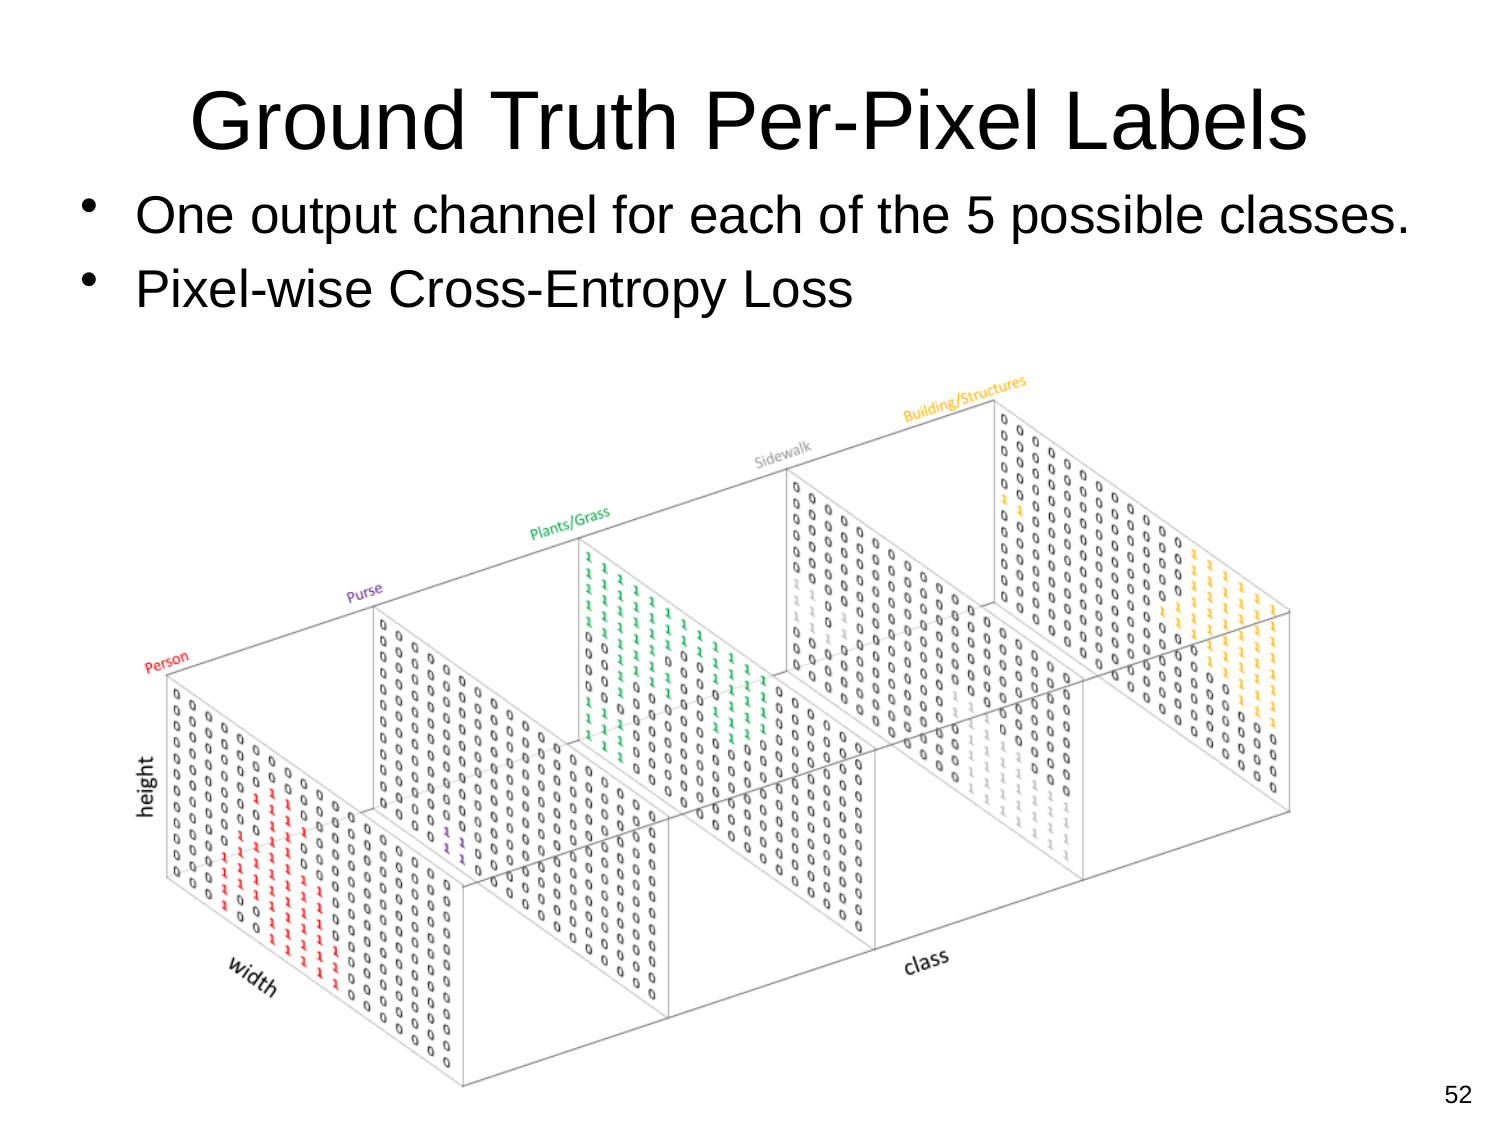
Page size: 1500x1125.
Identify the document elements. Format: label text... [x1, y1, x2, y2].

picture [46, 361, 1330, 1092]
slide_number 52 [1137, 1070, 1488, 1112]
title Ground Truth Per-Pixel Labels [74, 44, 1426, 172]
list One output channel for each of the 5 possible classes. Pixel-wise Cross-Entropy Loss [64, 172, 1436, 386]
